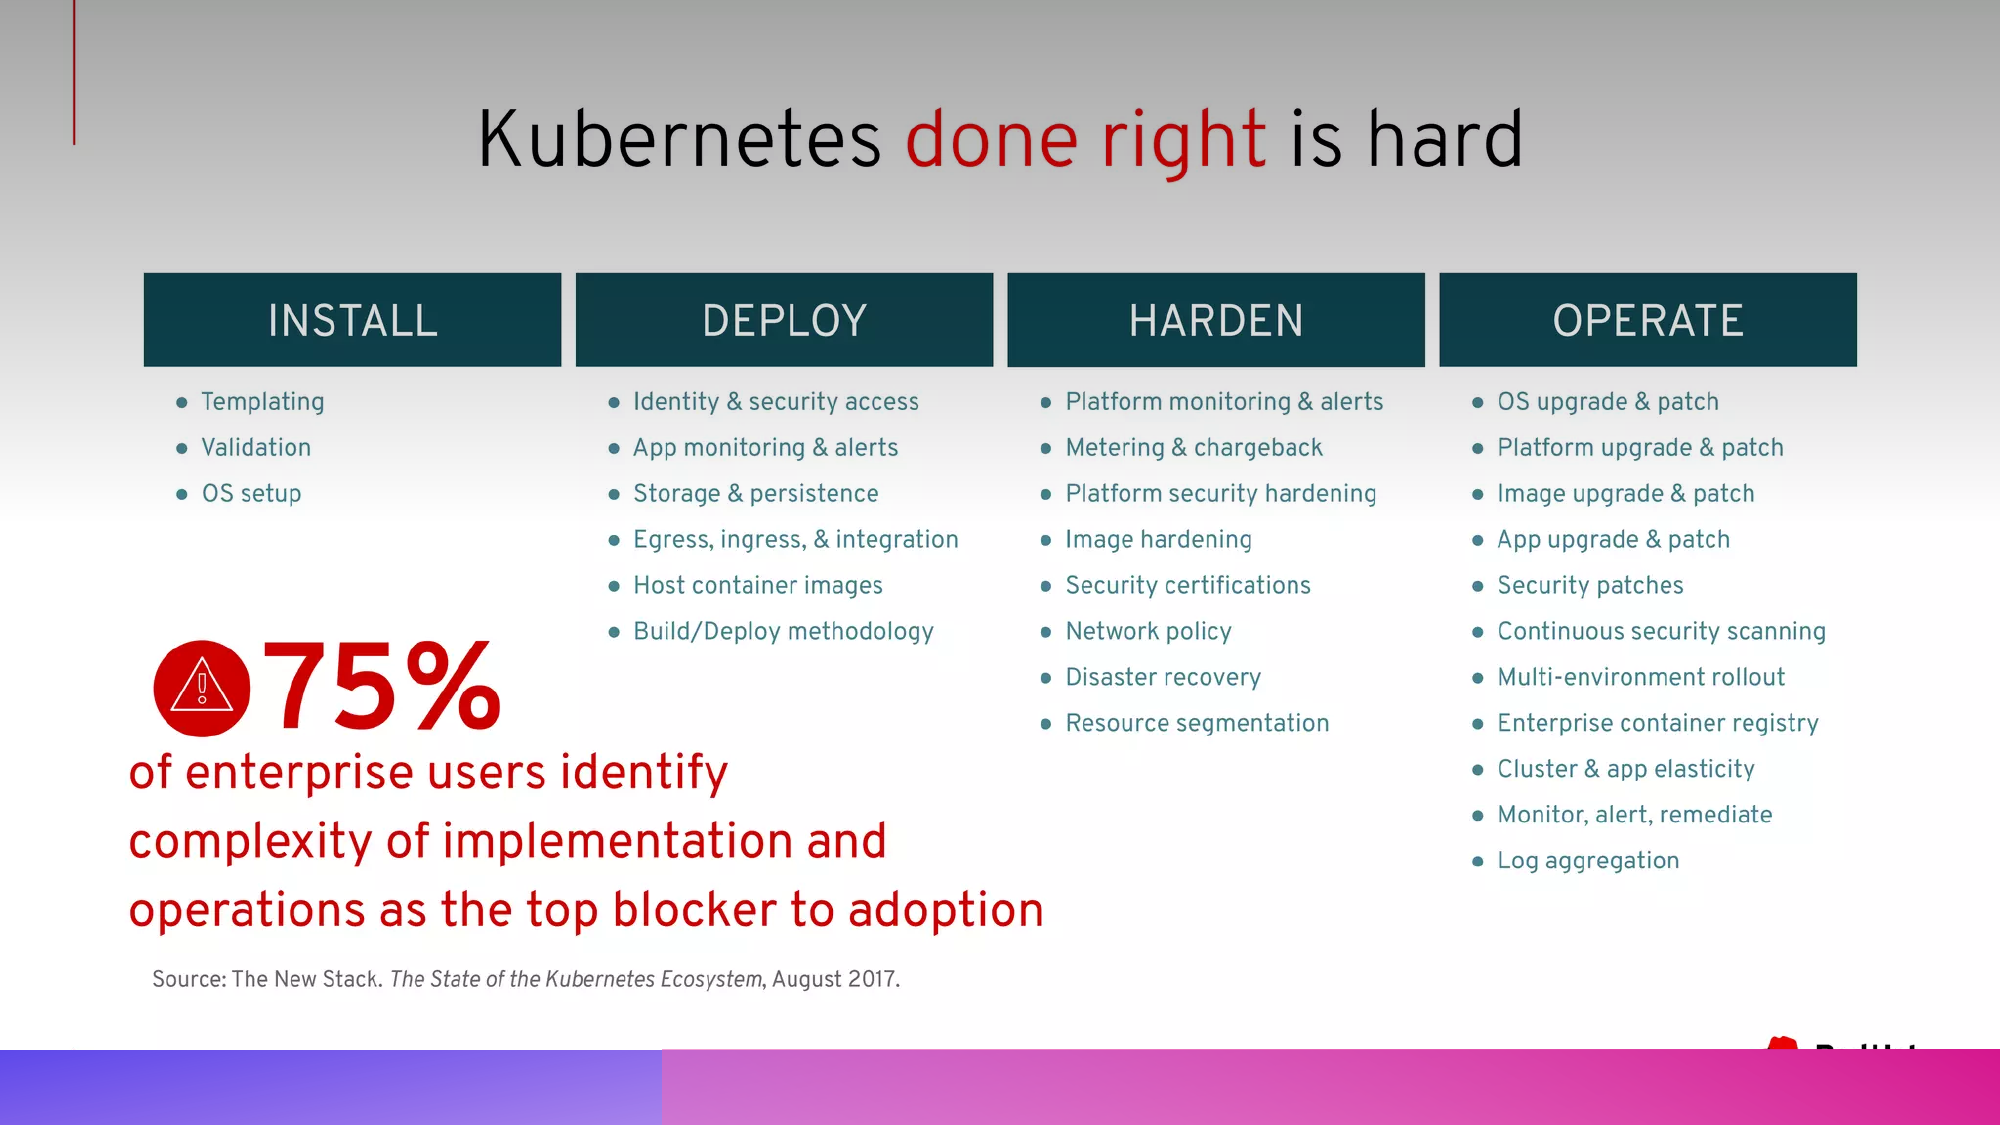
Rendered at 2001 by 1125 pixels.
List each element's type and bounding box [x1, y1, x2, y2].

list [0, 0, 2000, 1125]
